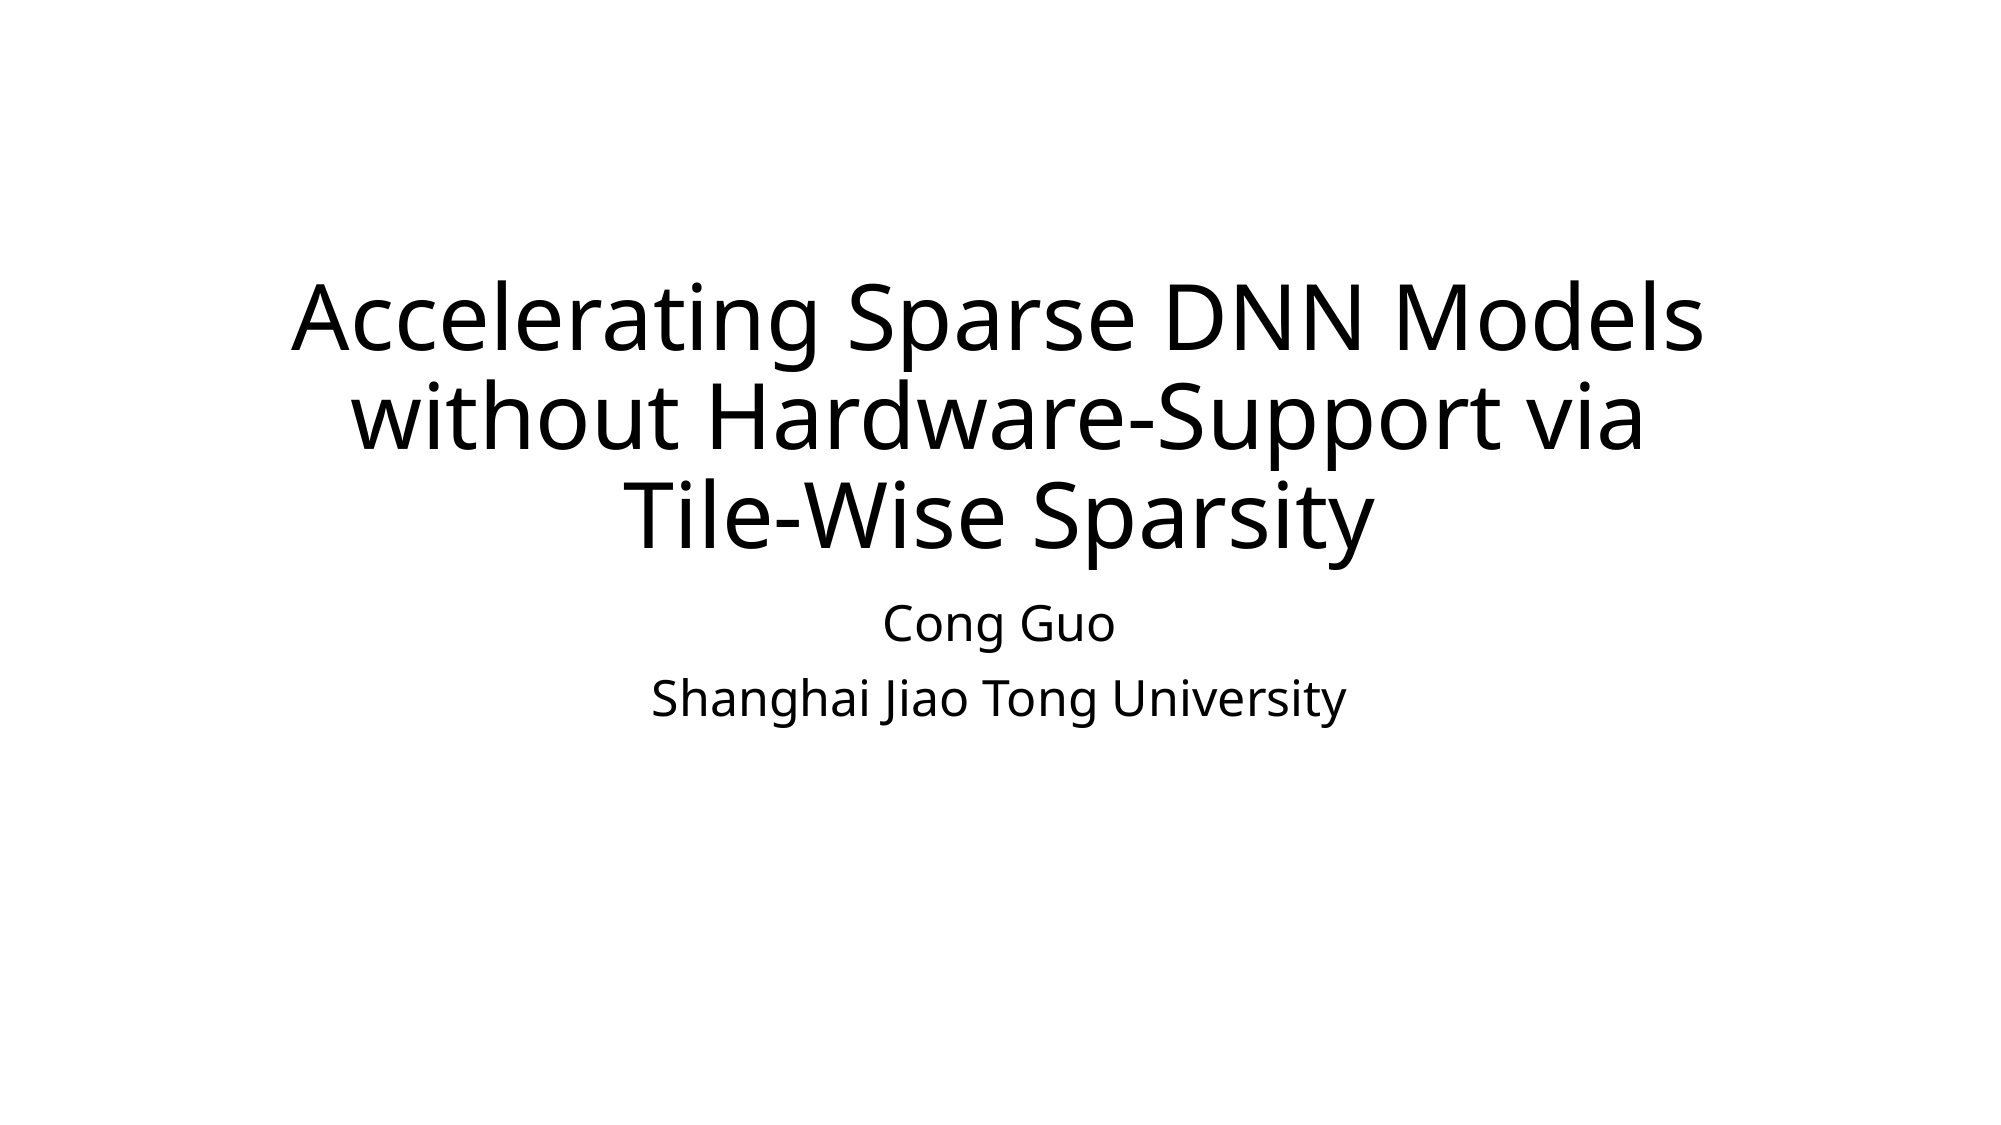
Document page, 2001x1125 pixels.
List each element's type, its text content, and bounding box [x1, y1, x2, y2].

title Accelerating Sparse DNN Models without Hardware-Support via Tile-Wise Sparsity [249, 184, 1750, 576]
subtitle Cong Guo Shanghai Jiao Tong University [249, 590, 1750, 863]
